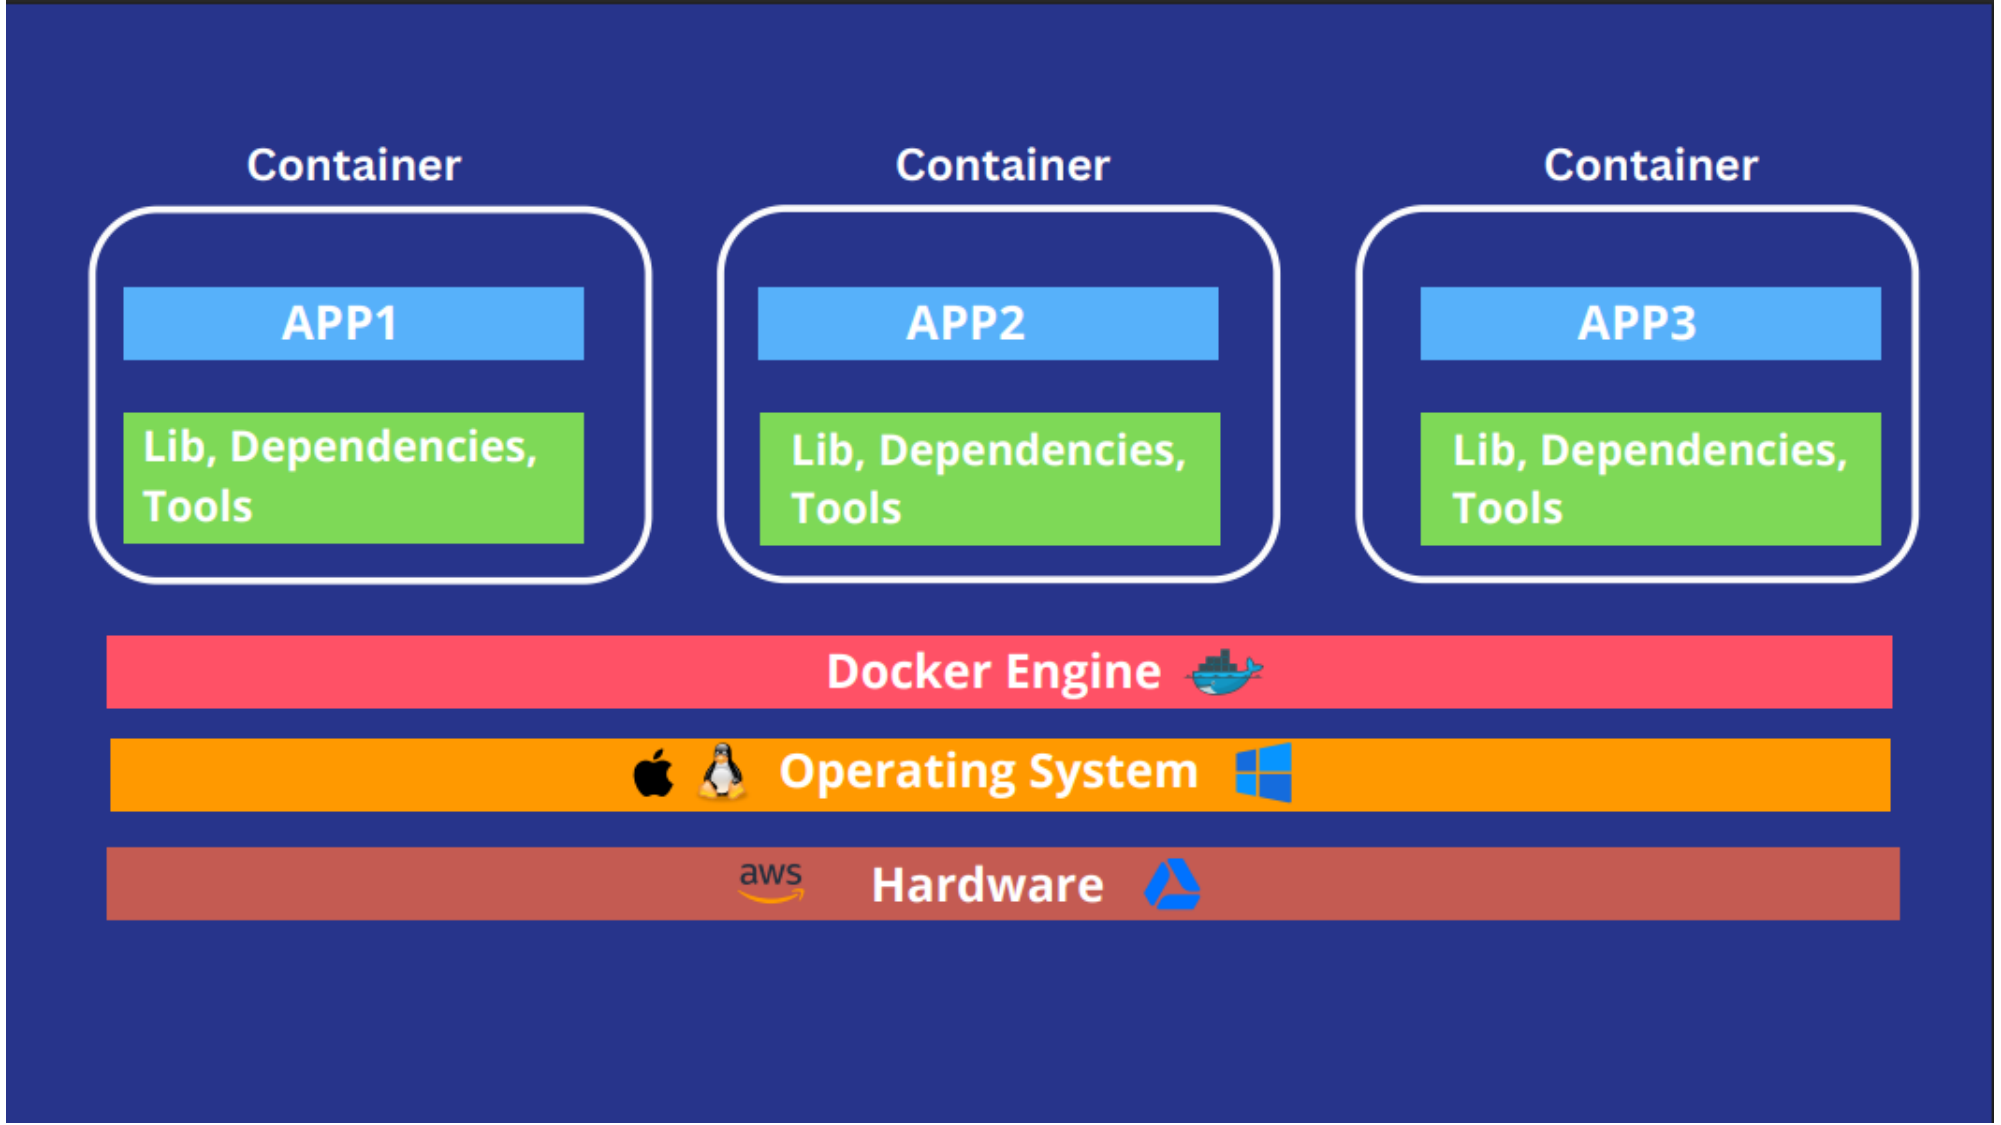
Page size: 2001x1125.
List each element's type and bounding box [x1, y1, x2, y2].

list [6, 0, 1994, 1123]
